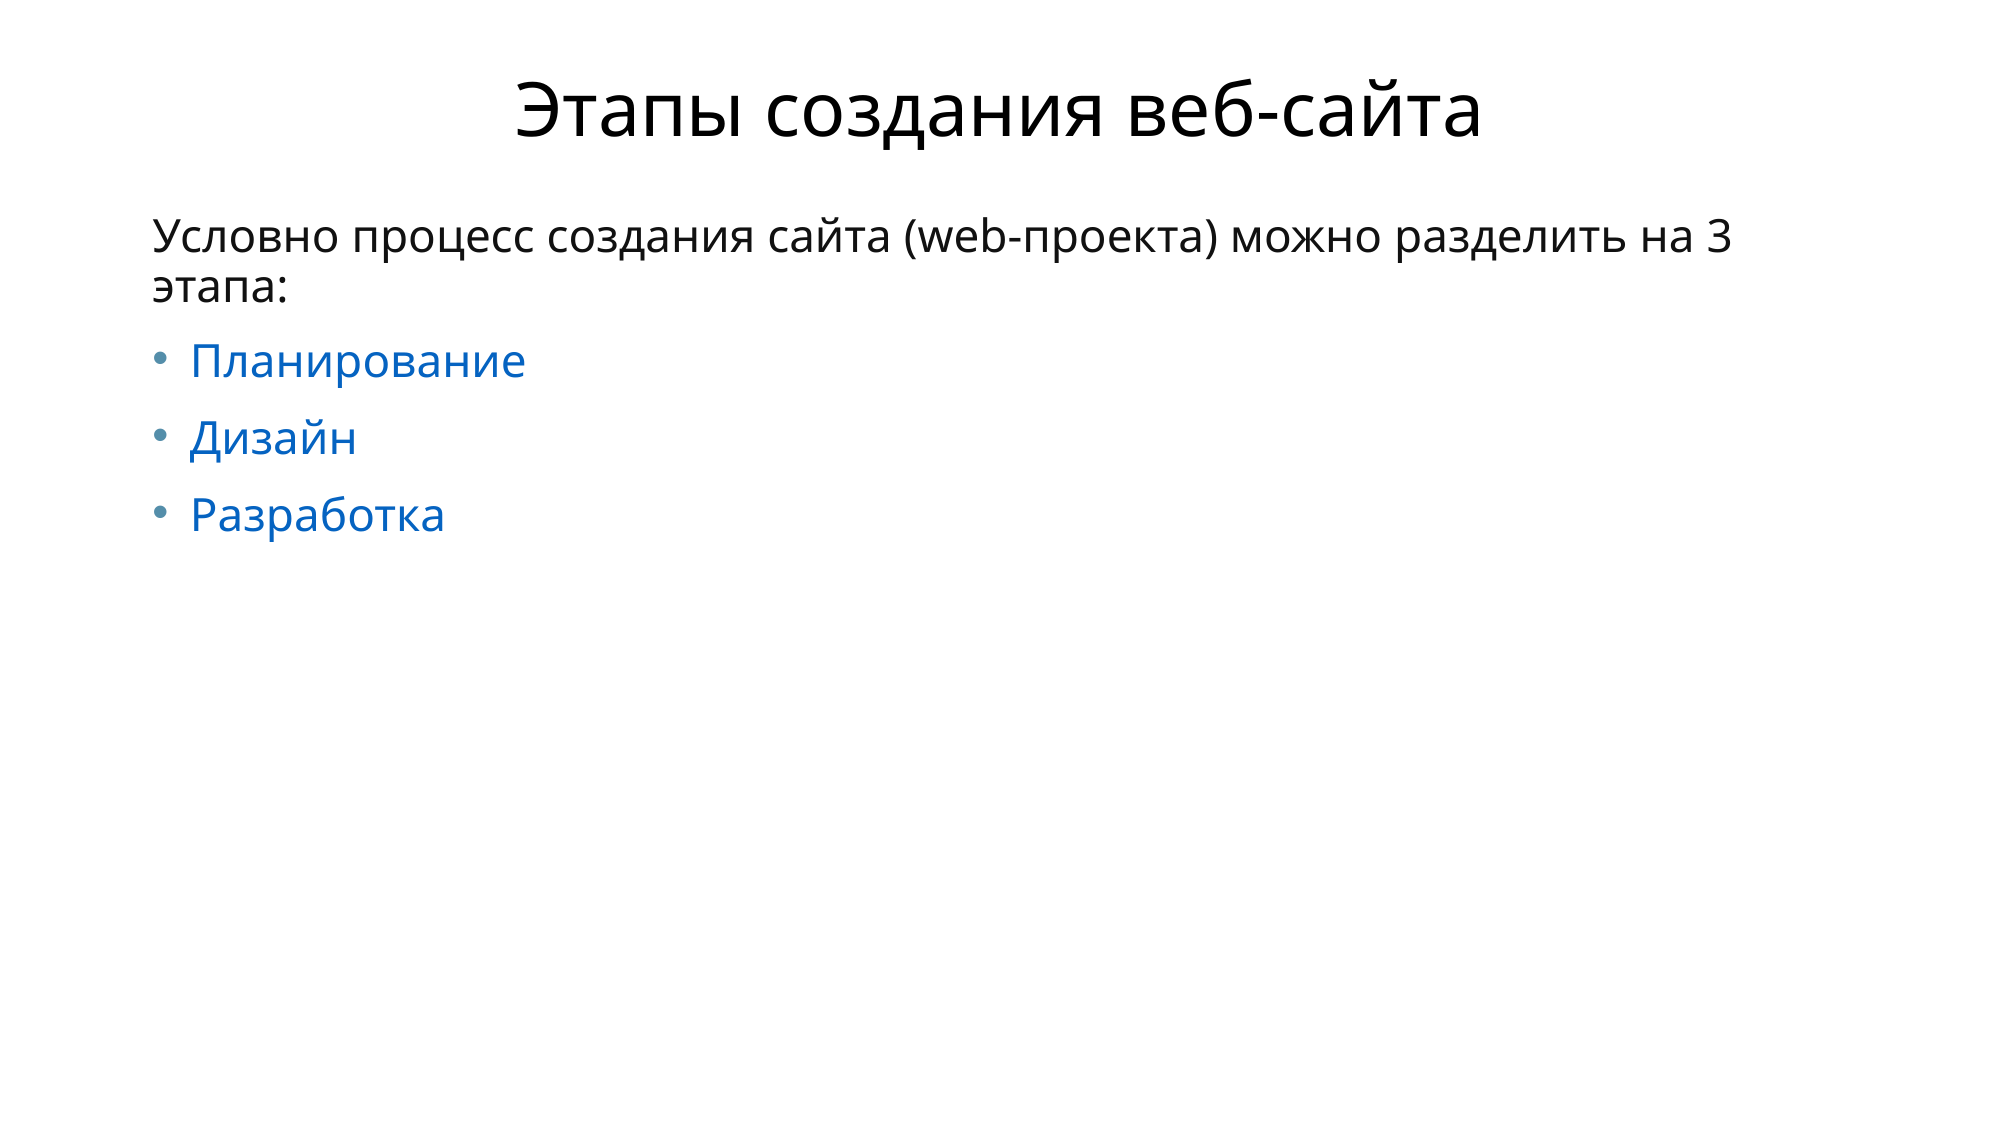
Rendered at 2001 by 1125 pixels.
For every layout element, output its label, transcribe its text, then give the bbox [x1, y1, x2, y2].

title Этапы создания веб-сайта [137, 3, 1863, 205]
list Условно процесс создания сайта (web-проекта) можно разделить на 3 этапа: Планирование Дизайн Разработка [137, 205, 1863, 920]
